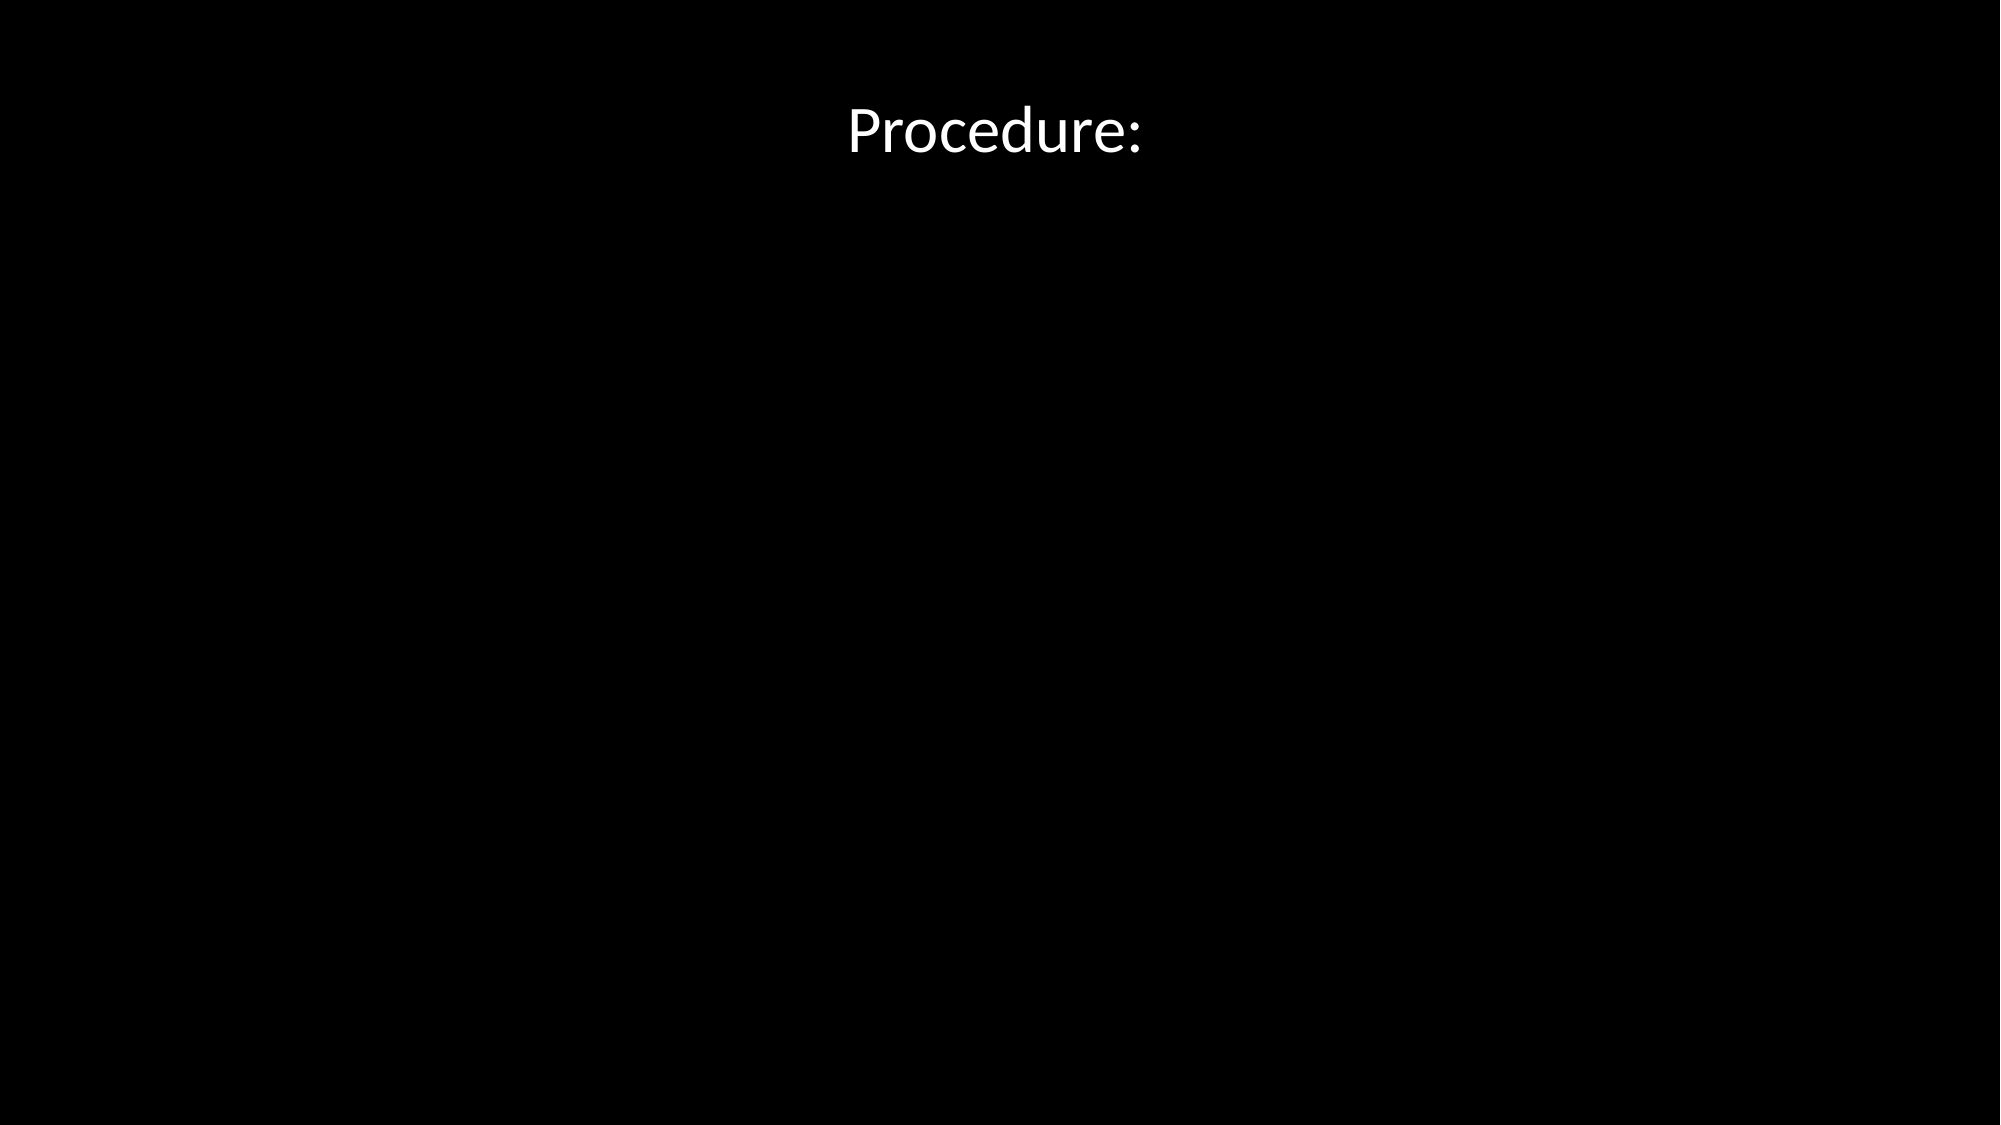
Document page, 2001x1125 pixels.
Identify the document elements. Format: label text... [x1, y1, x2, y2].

text_box Procedure: [133, 78, 1858, 254]
